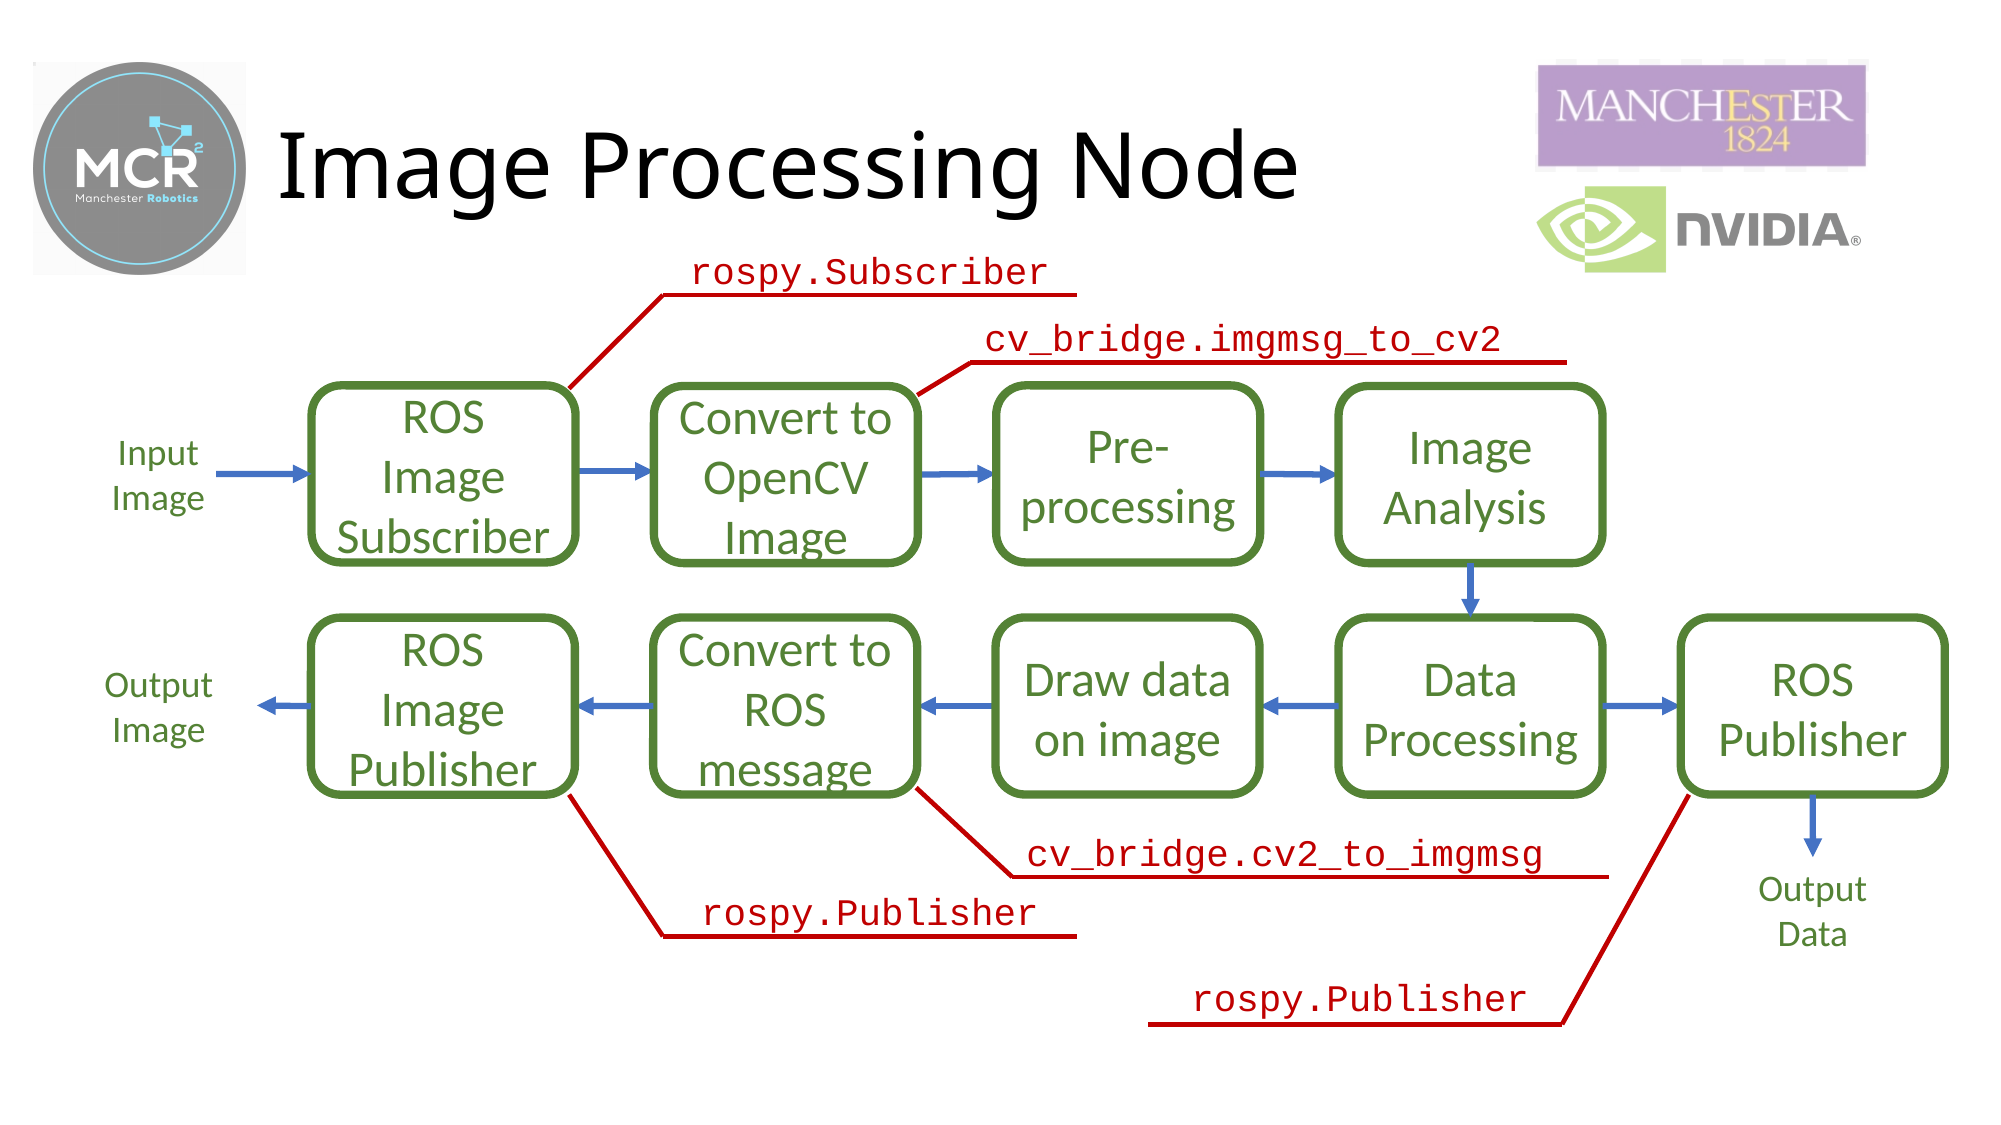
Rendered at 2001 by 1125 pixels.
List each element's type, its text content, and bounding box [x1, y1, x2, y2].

text_box Input Image [60, 420, 257, 526]
text_box ROS Publisher [1679, 616, 1946, 796]
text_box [970, 794, 1750, 1028]
text_box ROS Image Subscriber [310, 384, 577, 564]
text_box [480, 794, 970, 942]
text_box Convert to OpenCV Image [652, 389, 919, 565]
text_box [853, 306, 1633, 396]
text_box Output Data [1750, 857, 1912, 962]
text_box Pre-processing [995, 396, 1262, 564]
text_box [480, 239, 1260, 389]
text_box Image Analysis [1337, 396, 1604, 565]
text_box ROS Image Publisher [309, 616, 576, 796]
title Image Processing Node [262, 59, 1518, 278]
text_box Output Image [60, 653, 257, 758]
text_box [895, 787, 1675, 794]
text_box Convert to ROS message [652, 616, 919, 794]
text_box Draw data on image [994, 616, 1261, 787]
text_box Data Processing [1337, 616, 1604, 787]
